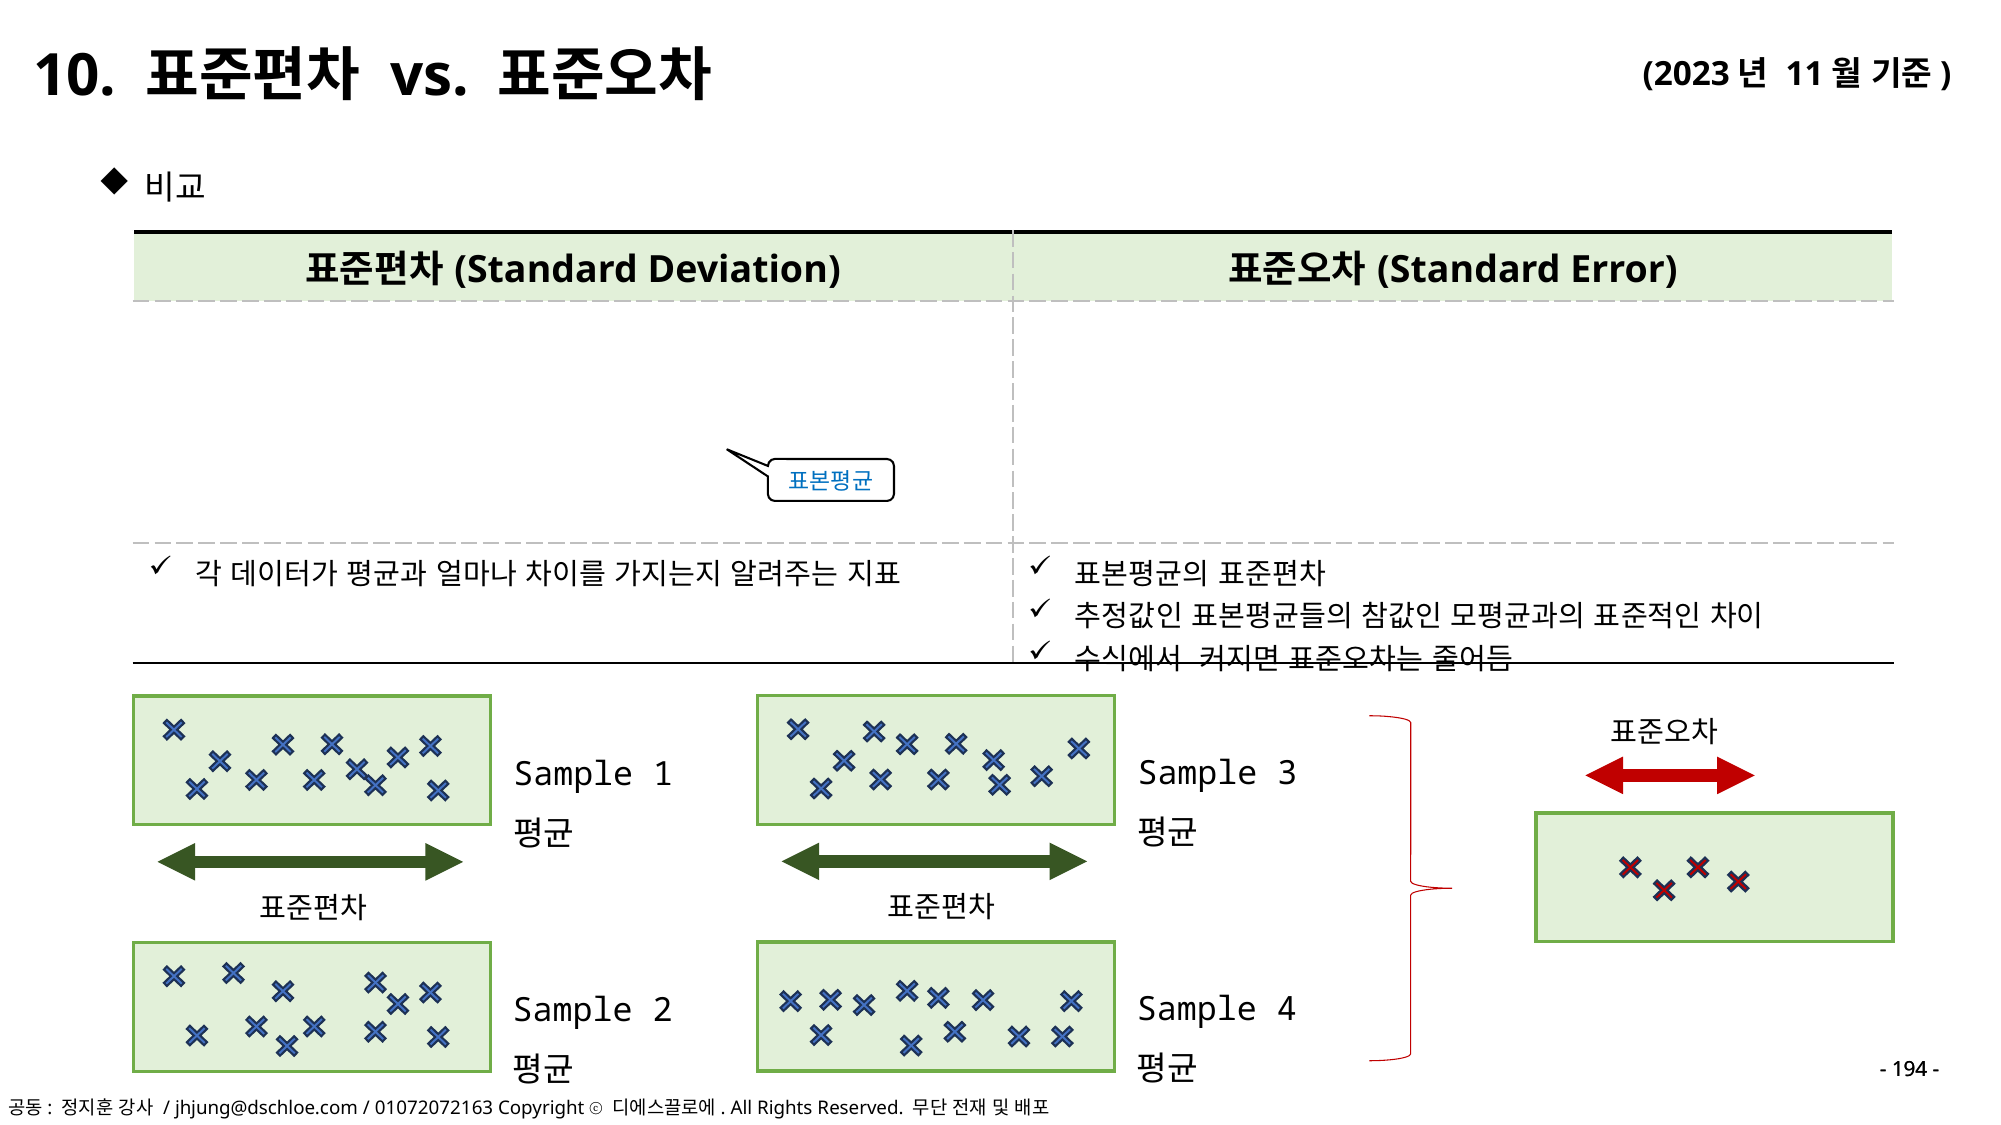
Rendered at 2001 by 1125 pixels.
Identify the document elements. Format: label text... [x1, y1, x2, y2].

text_box Sample 2 평균 [497, 960, 746, 1095]
text_box Sample 1 평균 [498, 724, 746, 860]
text_box [1369, 715, 1453, 1062]
text_box [895, 733, 919, 756]
text_box [862, 720, 886, 743]
text_box [982, 748, 1006, 772]
text_box [162, 965, 186, 988]
text_box [386, 746, 410, 769]
text_box 10. 표준편차 vs. 표준오차 [18, 30, 727, 115]
text_box [185, 777, 209, 801]
text_box [1726, 870, 1750, 893]
text_box [757, 694, 1116, 825]
text_box [1030, 765, 1054, 788]
text_box [386, 992, 410, 1016]
text_box [1007, 1025, 1031, 1048]
text_box [809, 777, 833, 800]
text_box [819, 988, 843, 1012]
text_box [132, 941, 491, 1072]
text_box [943, 1020, 967, 1043]
text_box [832, 749, 856, 772]
text_box Sample 3 평균 [1122, 724, 1369, 859]
text_box [275, 1034, 299, 1058]
text_box [320, 733, 344, 756]
text_box [1618, 856, 1642, 879]
text_box [426, 779, 450, 802]
text_box [426, 1025, 450, 1049]
text_box [302, 1015, 326, 1038]
text_box [418, 981, 443, 1004]
slide_number - 194 - [1504, 1039, 1955, 1100]
text_box [1652, 879, 1676, 902]
text_box [757, 941, 1116, 1072]
text_box [926, 768, 950, 791]
text_box 표준편차 [216, 864, 410, 933]
text_box [221, 961, 246, 985]
text_box [1535, 812, 1894, 943]
text_box [944, 732, 968, 756]
text_box [271, 980, 295, 1003]
text_box [271, 733, 295, 756]
text_box [244, 1015, 269, 1038]
text_box [1686, 856, 1710, 879]
text_box [302, 768, 326, 792]
text_box [132, 695, 491, 826]
text_box [988, 773, 1012, 796]
text_box [895, 979, 919, 1003]
text_box 비교 [83, 138, 1988, 214]
text_box 표준오차 [1579, 688, 1749, 756]
text_box [1050, 1025, 1074, 1048]
text_box [208, 750, 232, 773]
text_box [418, 734, 443, 758]
text_box [363, 1020, 388, 1043]
text_box 표준편차 [845, 863, 1038, 931]
text_box [345, 758, 369, 781]
text_box [1059, 989, 1083, 1013]
text_box [363, 773, 388, 797]
text_box [971, 988, 995, 1012]
text_box [869, 768, 893, 791]
text_box 표본평균 [726, 448, 896, 502]
text_box [185, 1024, 209, 1047]
text_box [926, 986, 950, 1010]
text_box Sample 4 평균 [1122, 960, 1370, 1095]
text_box [786, 718, 810, 741]
text_box [852, 993, 876, 1017]
text_box [363, 971, 388, 994]
text_box [1067, 737, 1091, 760]
text_box [899, 1034, 923, 1057]
text_box [244, 768, 269, 792]
text_box [779, 989, 803, 1013]
text_box [162, 718, 186, 741]
text_box [809, 1023, 833, 1047]
